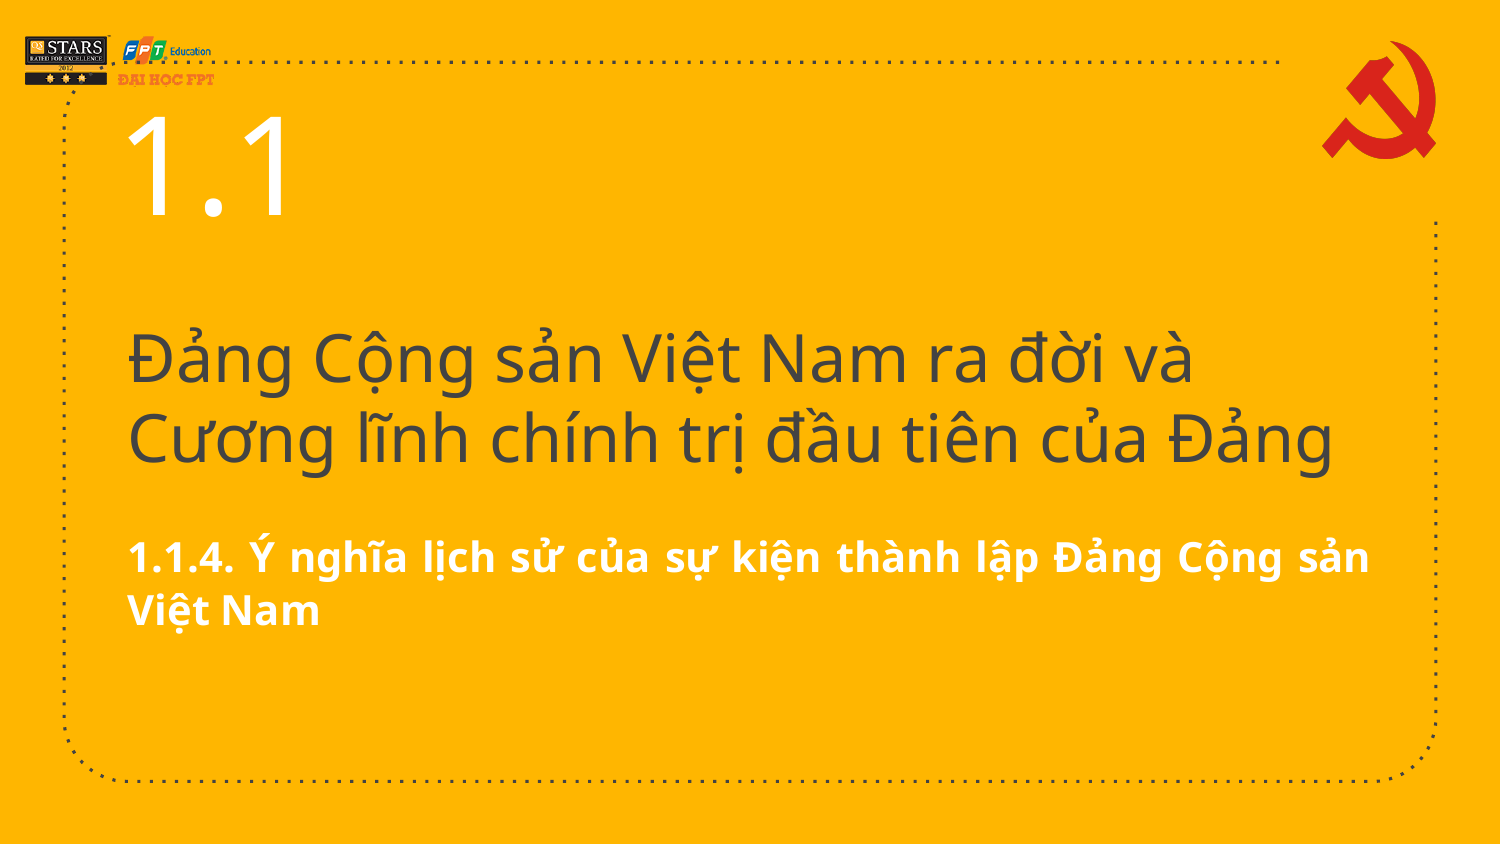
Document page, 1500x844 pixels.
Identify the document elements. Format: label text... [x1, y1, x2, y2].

picture [25, 35, 214, 87]
subtitle 1.1.4. Ý nghĩa lịch sử của sự kiện thành lập Đảng Cộng sản Việt Nam [112, 512, 1388, 641]
title Đảng Cộng sản Việt Nam ra đời và Cương lĩnh chính trị đầu tiên của Đảng [112, 300, 1388, 491]
text_box 1.1 [85, 78, 343, 243]
picture [1322, 41, 1436, 159]
